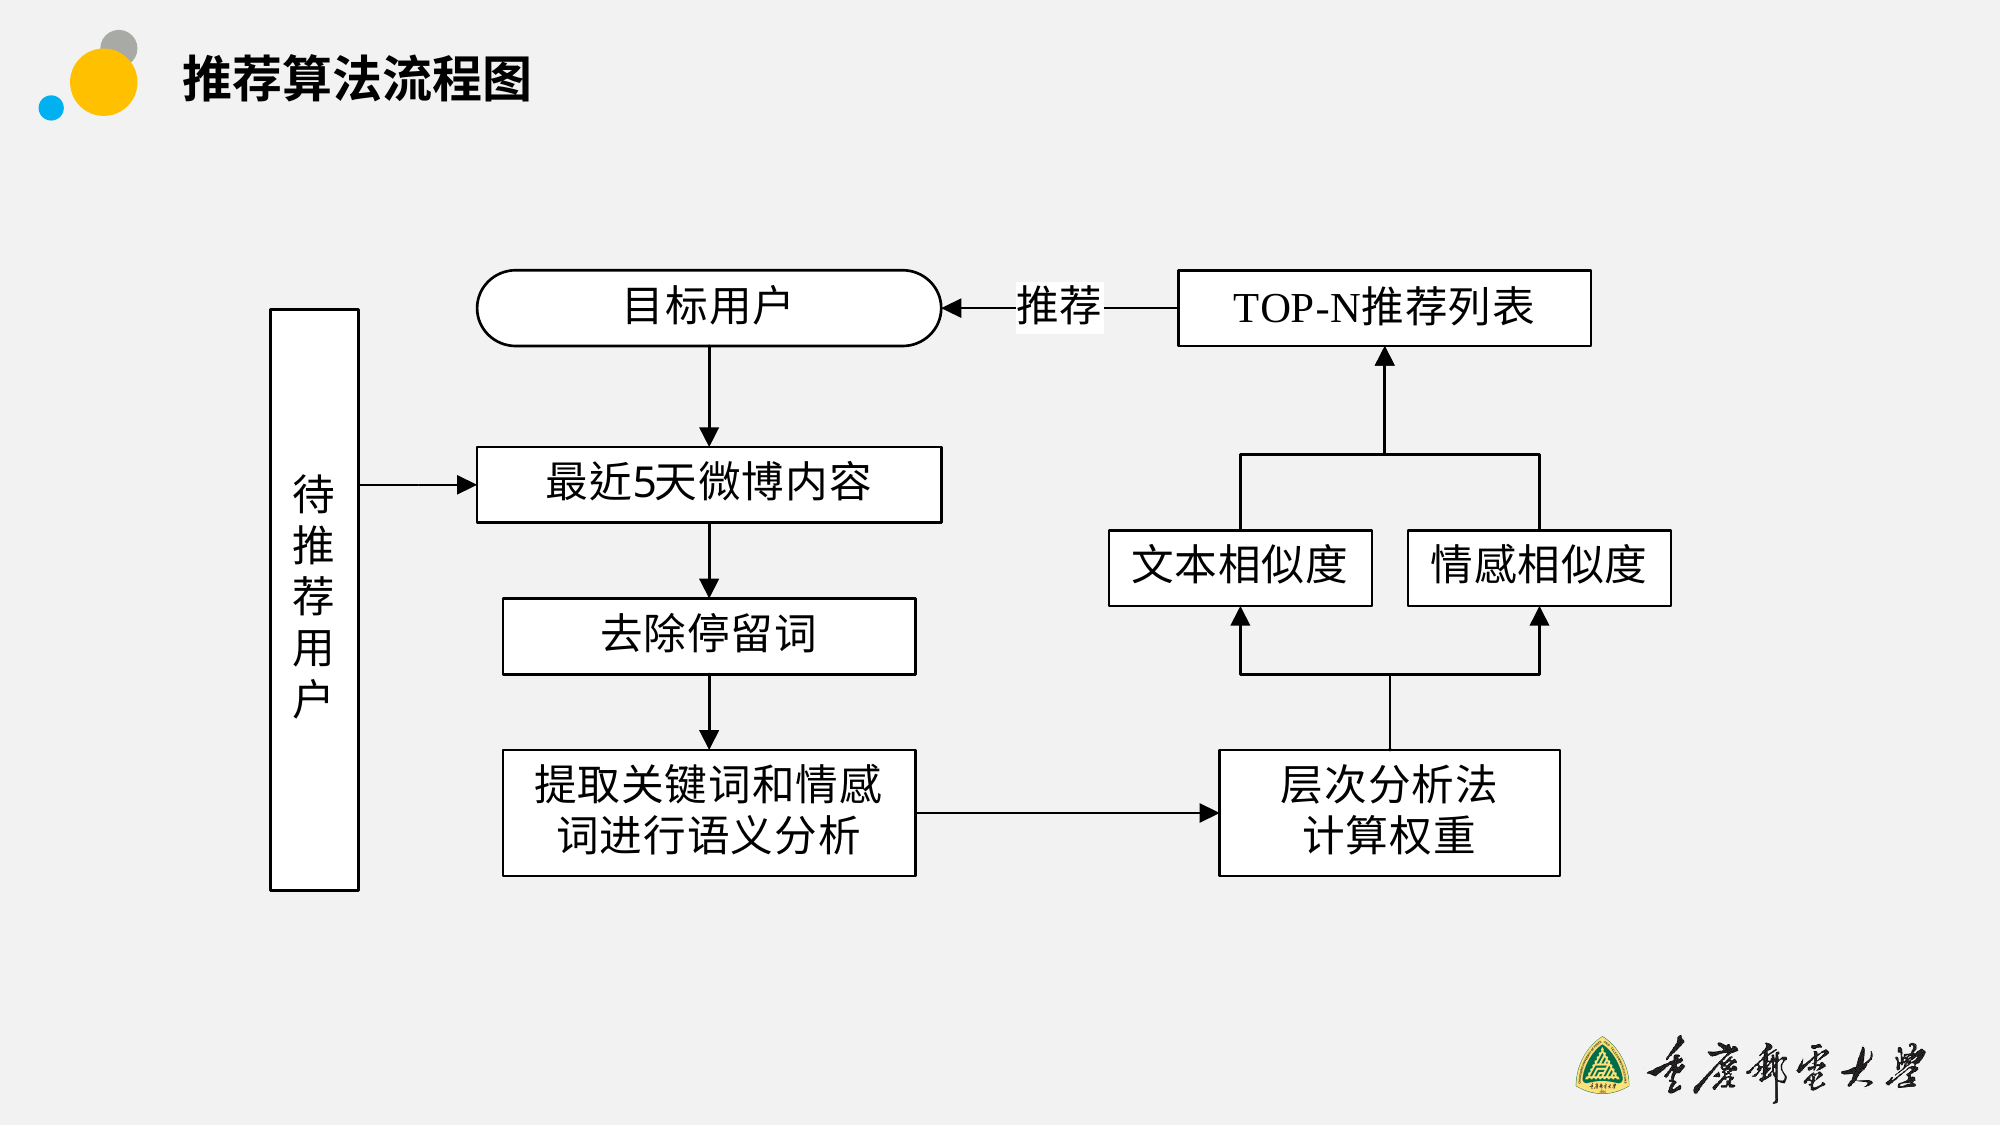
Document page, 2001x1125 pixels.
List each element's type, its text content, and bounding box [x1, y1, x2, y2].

title 推荐算法流程图 [167, 41, 775, 121]
picture [265, 264, 1674, 893]
picture [1637, 1030, 1938, 1107]
